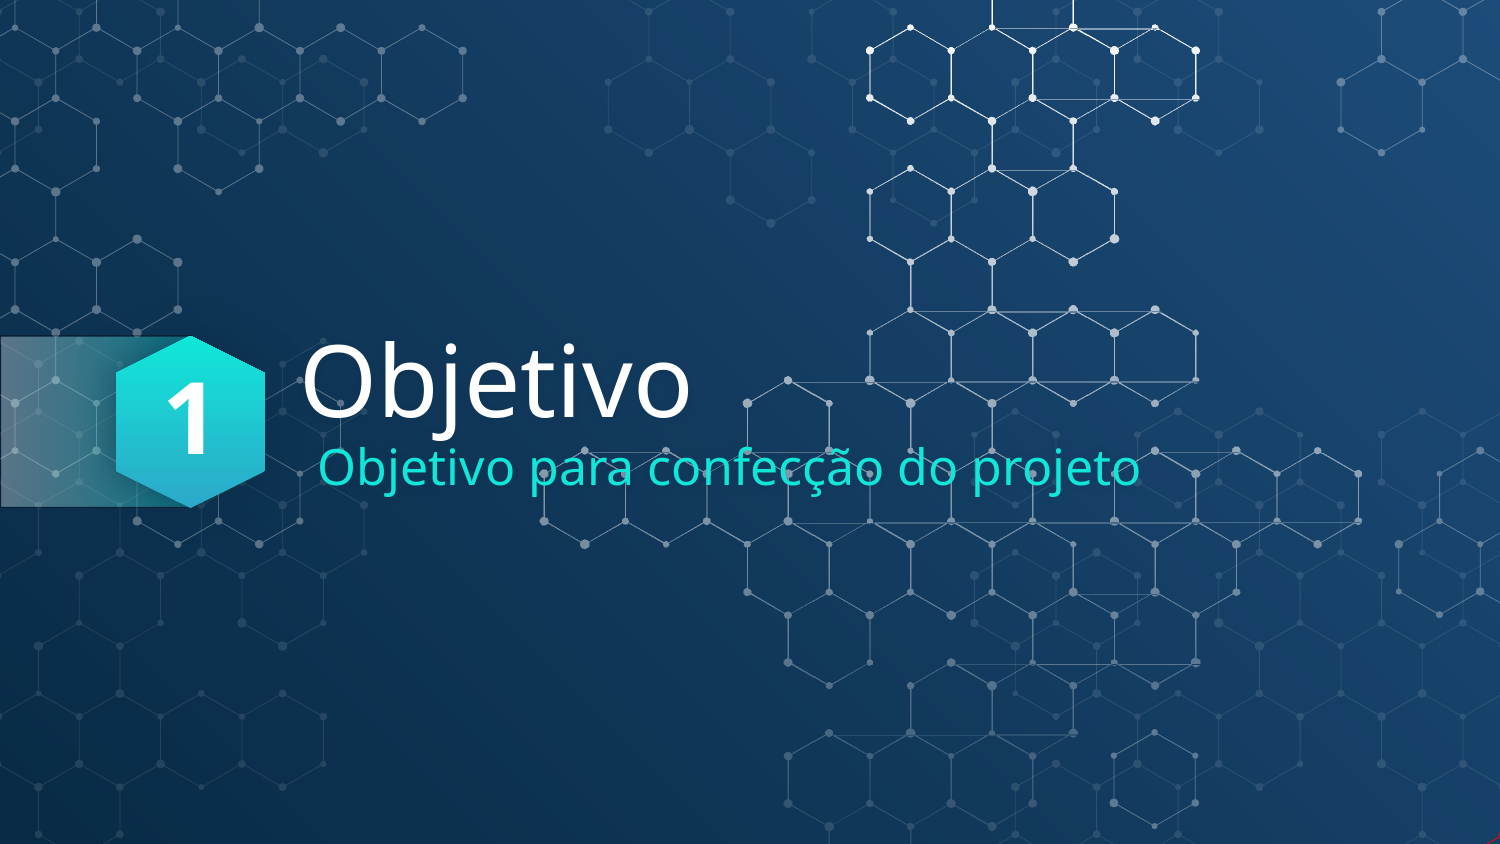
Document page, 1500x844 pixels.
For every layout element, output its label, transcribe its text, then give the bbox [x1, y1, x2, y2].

title Objetivo [299, 338, 1388, 432]
text_box 1 [116, 335, 266, 509]
subtitle Objetivo para confecção do projeto [299, 435, 1388, 499]
